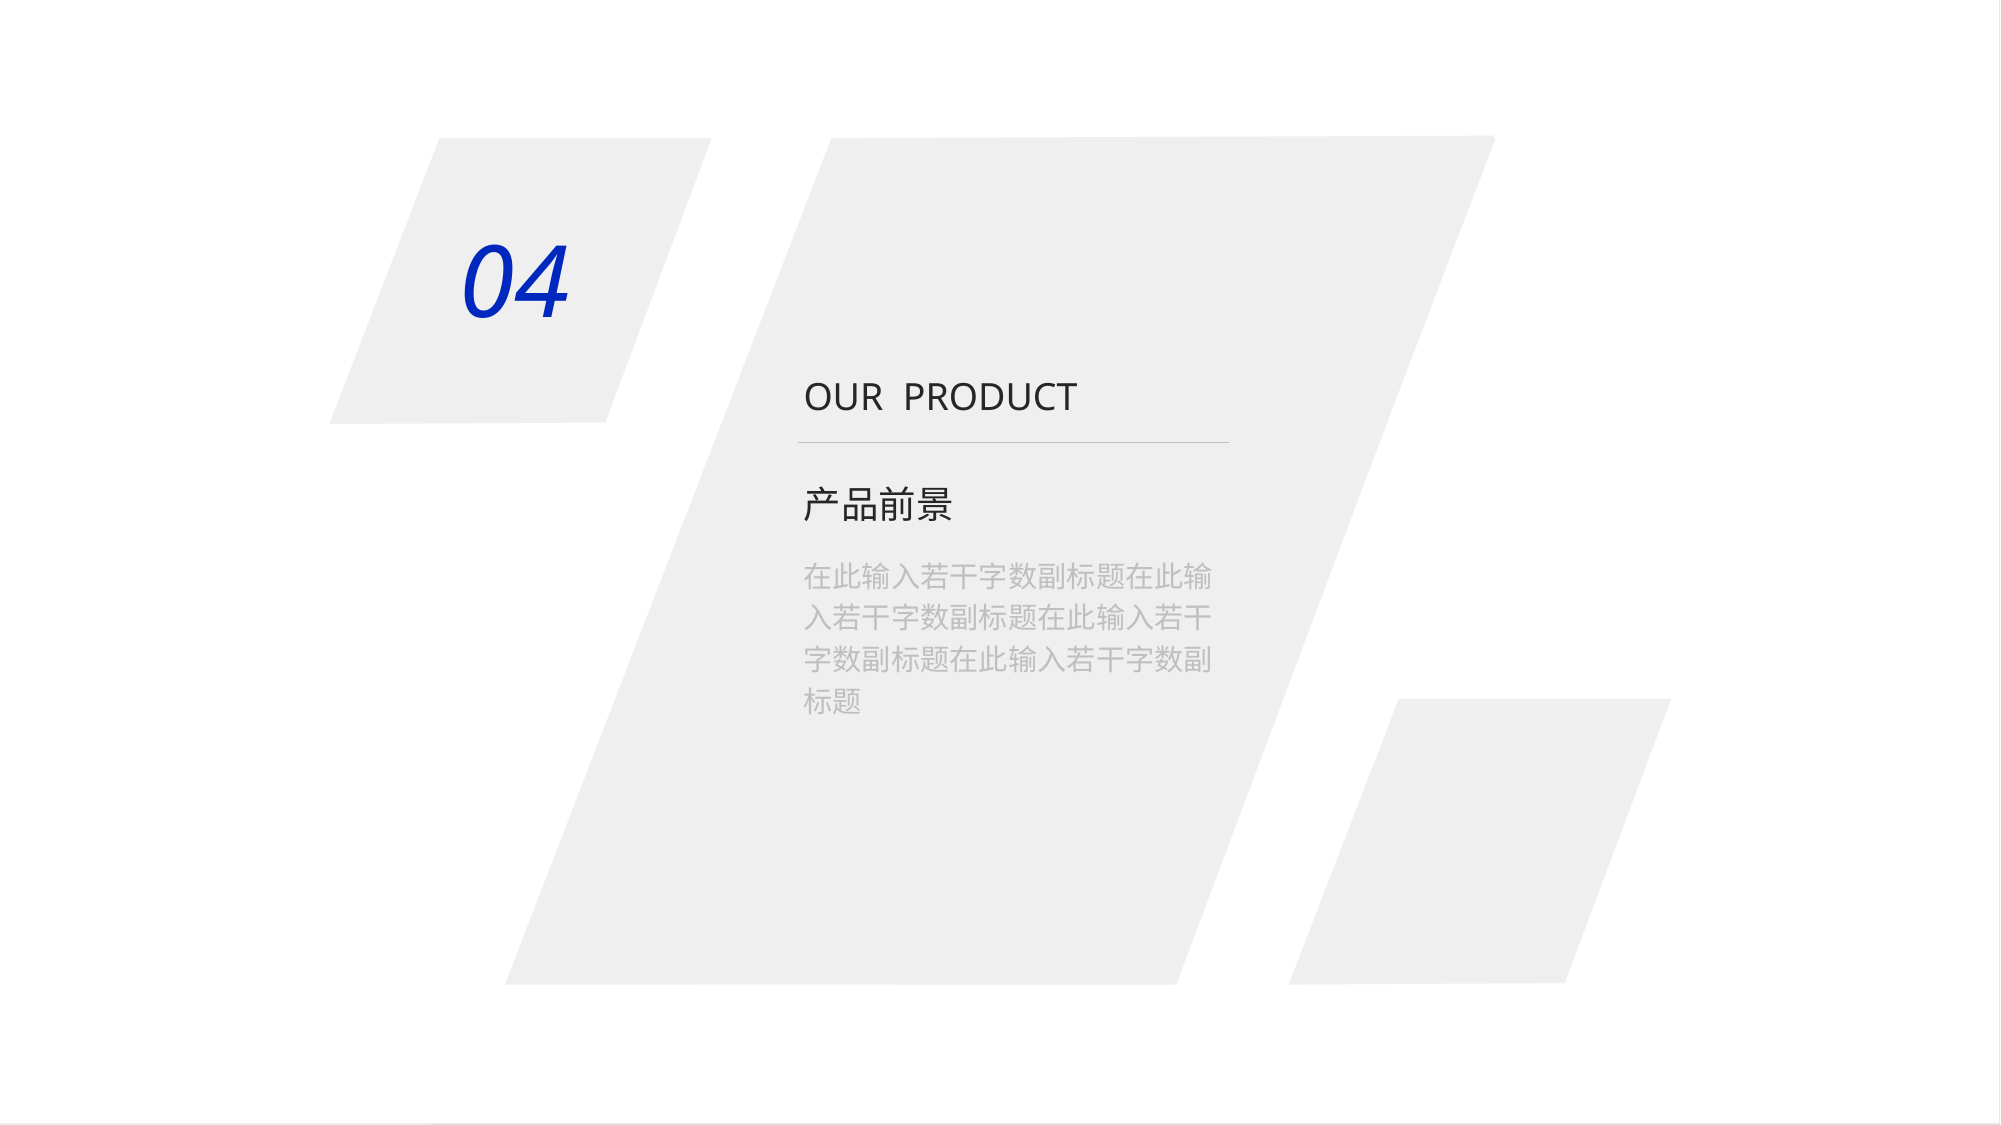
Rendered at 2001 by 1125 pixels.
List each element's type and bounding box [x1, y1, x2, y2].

text_box [788, 356, 1247, 769]
text_box [0, 0, 2000, 1124]
text_box [329, 135, 1672, 985]
